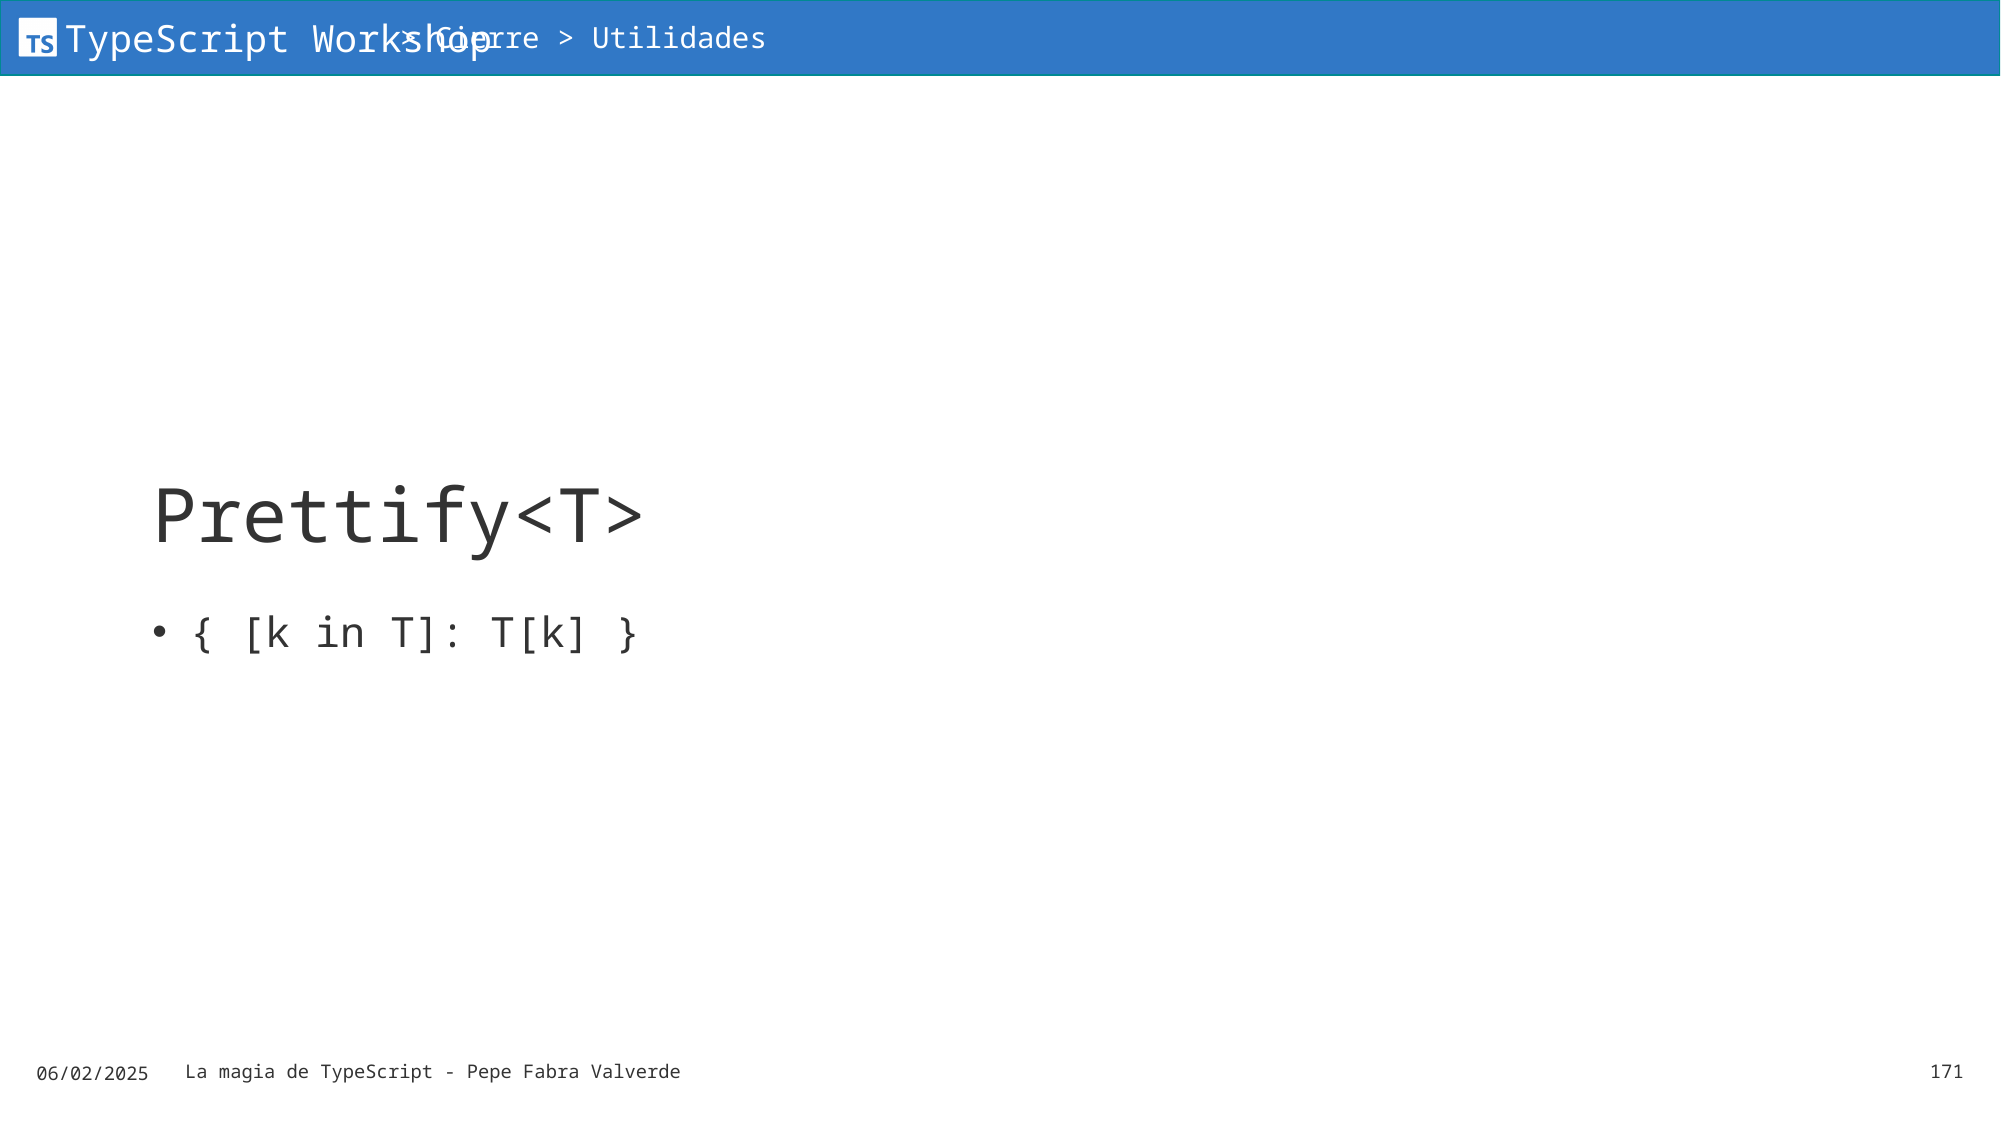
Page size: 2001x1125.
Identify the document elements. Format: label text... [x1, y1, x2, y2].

text_box > Cierre > Utilidades [385, 11, 1886, 62]
footer La magia de TypeScript - Pepe Fabra Valverde [170, 1042, 846, 1103]
list { [k in T]: T[k] } [137, 593, 1863, 1015]
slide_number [21, 1042, 165, 1103]
picture [16, 15, 59, 59]
title Prettify<T> [137, 171, 1863, 565]
slide_number 171 [1528, 1042, 1979, 1103]
